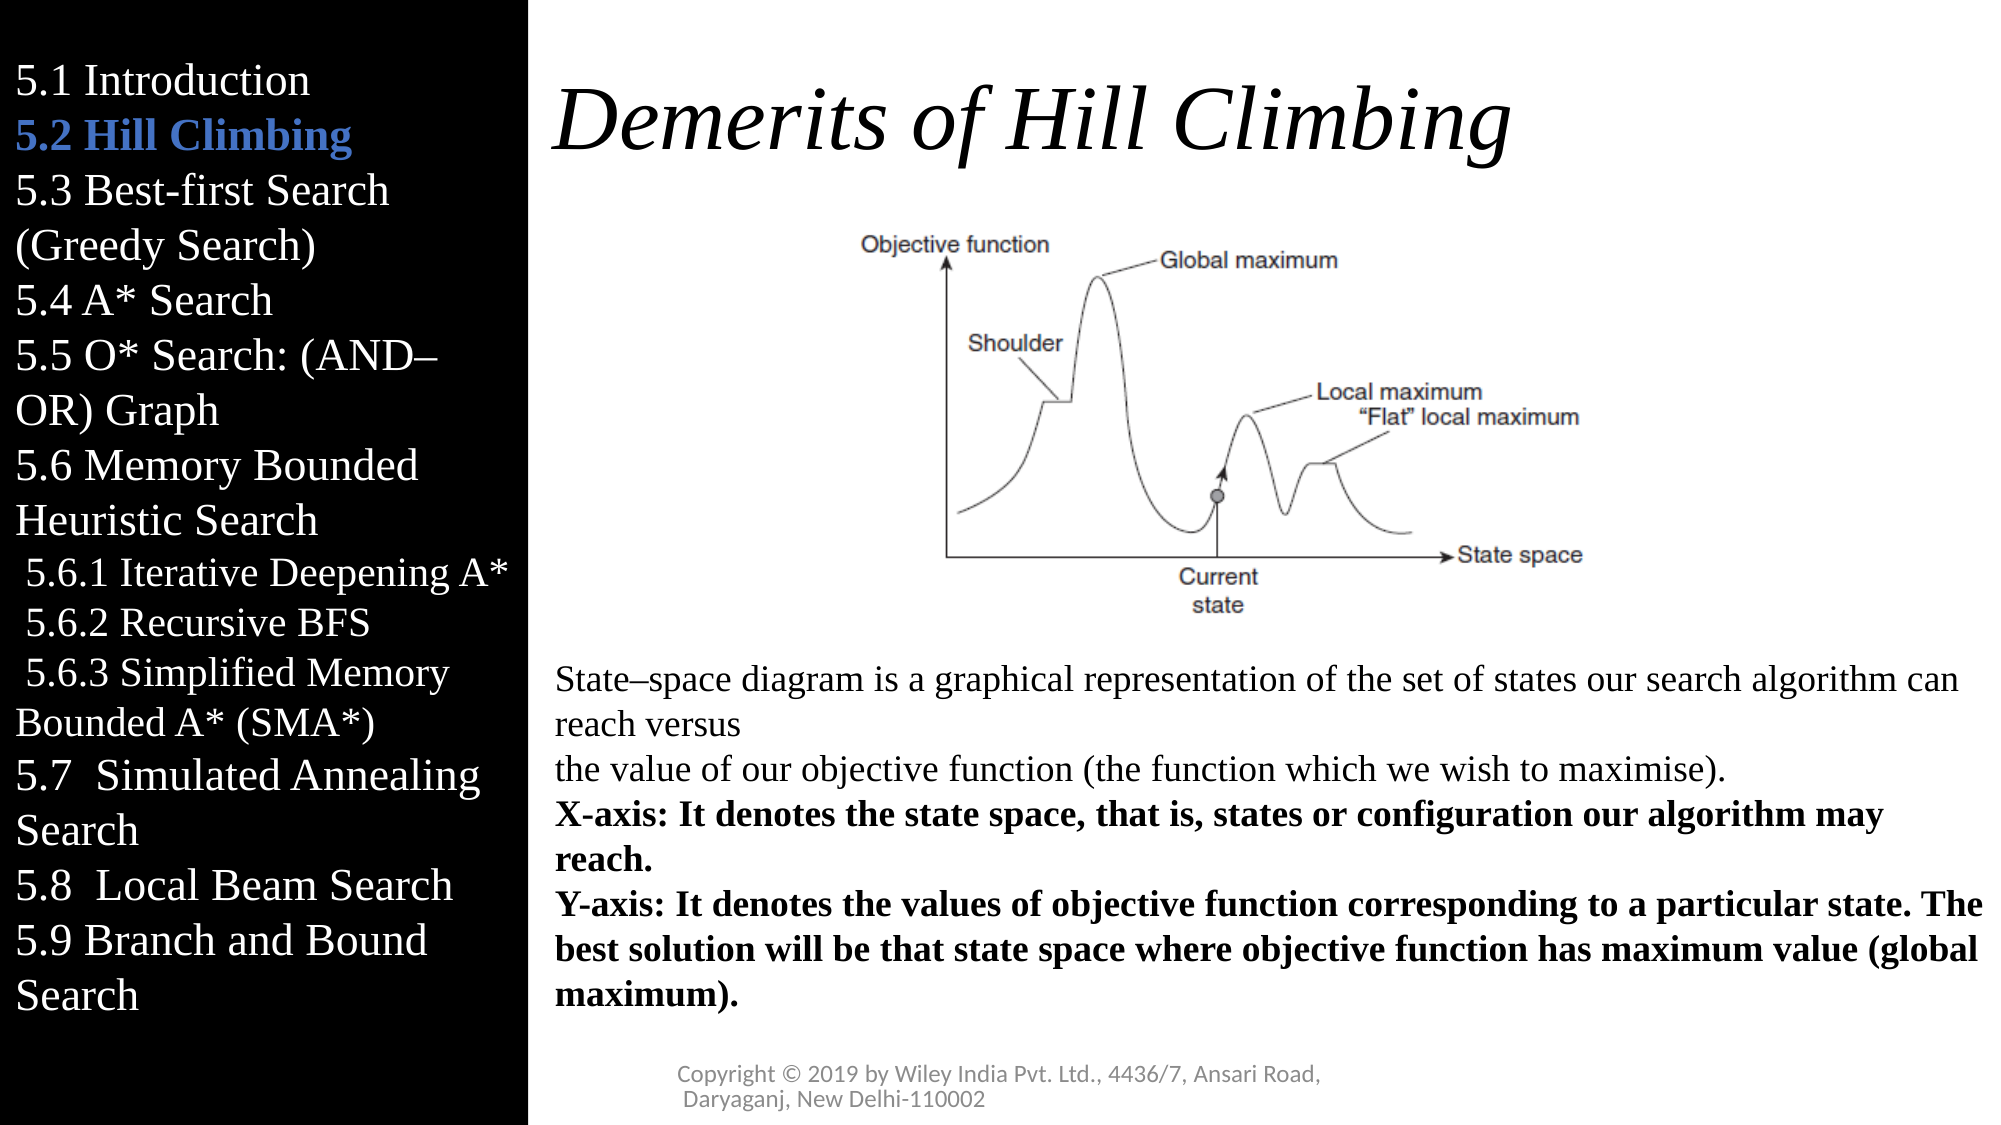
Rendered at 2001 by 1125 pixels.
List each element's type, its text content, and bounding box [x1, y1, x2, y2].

text_box State–space diagram is a graphical representation of the set of states our search algorithm can reach versus the value of our objective function (the function which we wish to maximise). X-axis: It denotes the state space, that is, states or configuration our algorithm may reach. Y-axis: It denotes the values of objective function corresponding to a particular state. The best solution will be that state space where objective function has maximum value (global maximum). [540, 647, 2000, 1022]
footer Copyright © 2019 by Wiley India Pvt. Ltd., 4436/7, Ansari Road, Daryaganj, New Delhi-110002 [662, 1042, 1338, 1103]
text_box 5.1 Introduction 5.2 Hill Climbing 5.3 Best-first Search (Greedy Search) 5.4 A* Search 5.5 O* Search: (AND–OR) Graph 5.6 Memory Bounded Heuristic Search 5.6.1 Iterative Deepening A* 5.6.2 Recursive BFS 5.6.3 Simplified Memory Bounded A* (SMA*) 5.7 Simulated Annealing Search 5.8 Local Beam Search 5.9 Branch and Bound Search [0, 0, 529, 1125]
title Demerits of Hill Climbing [537, 59, 1863, 180]
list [810, 201, 1678, 632]
